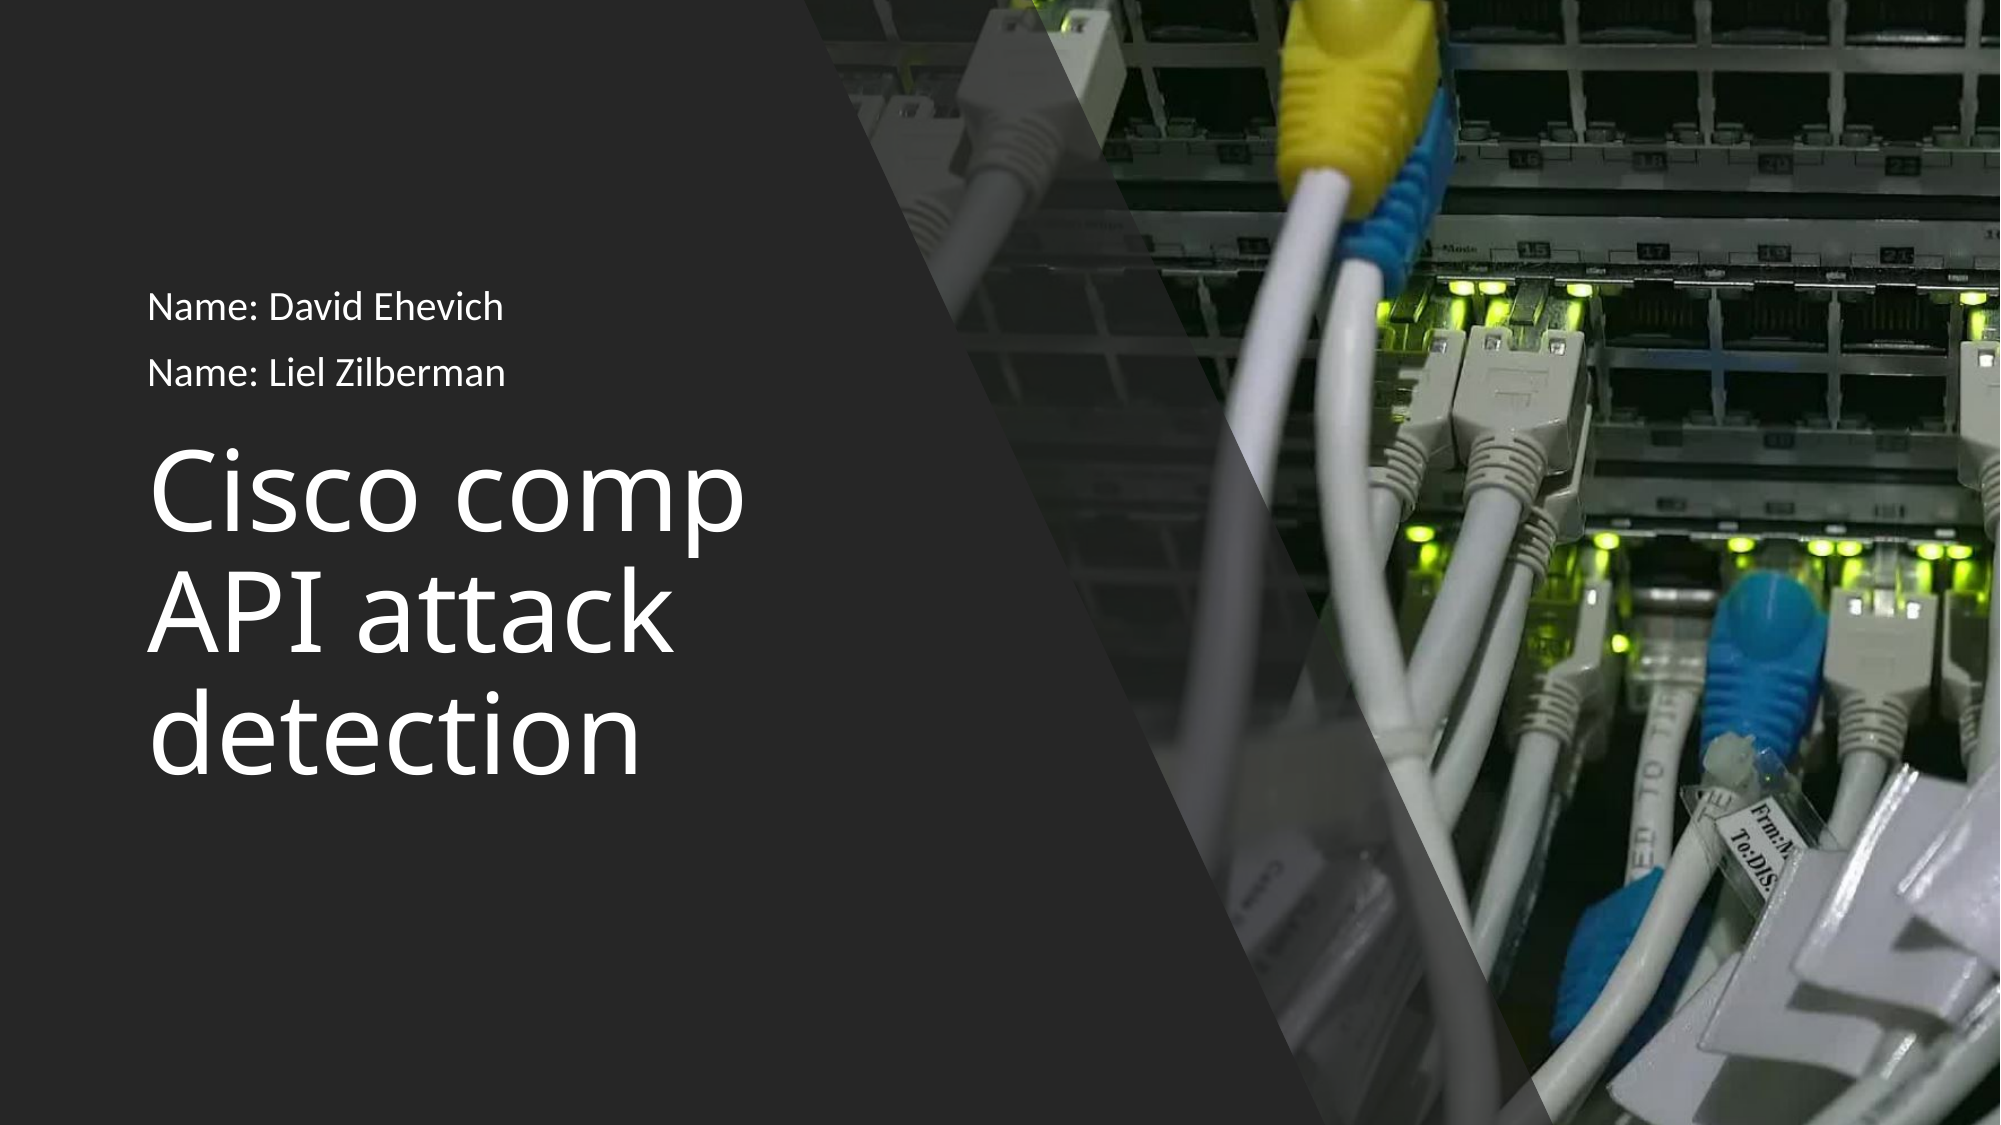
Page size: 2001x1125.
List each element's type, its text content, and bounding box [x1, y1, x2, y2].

text_box [0, 0, 790, 1125]
title Cisco comp API attack detection [131, 426, 790, 972]
subtitle Name: David Ehevich Name: Liel Zilberman [131, 213, 790, 403]
picture [790, 0, 2000, 1125]
